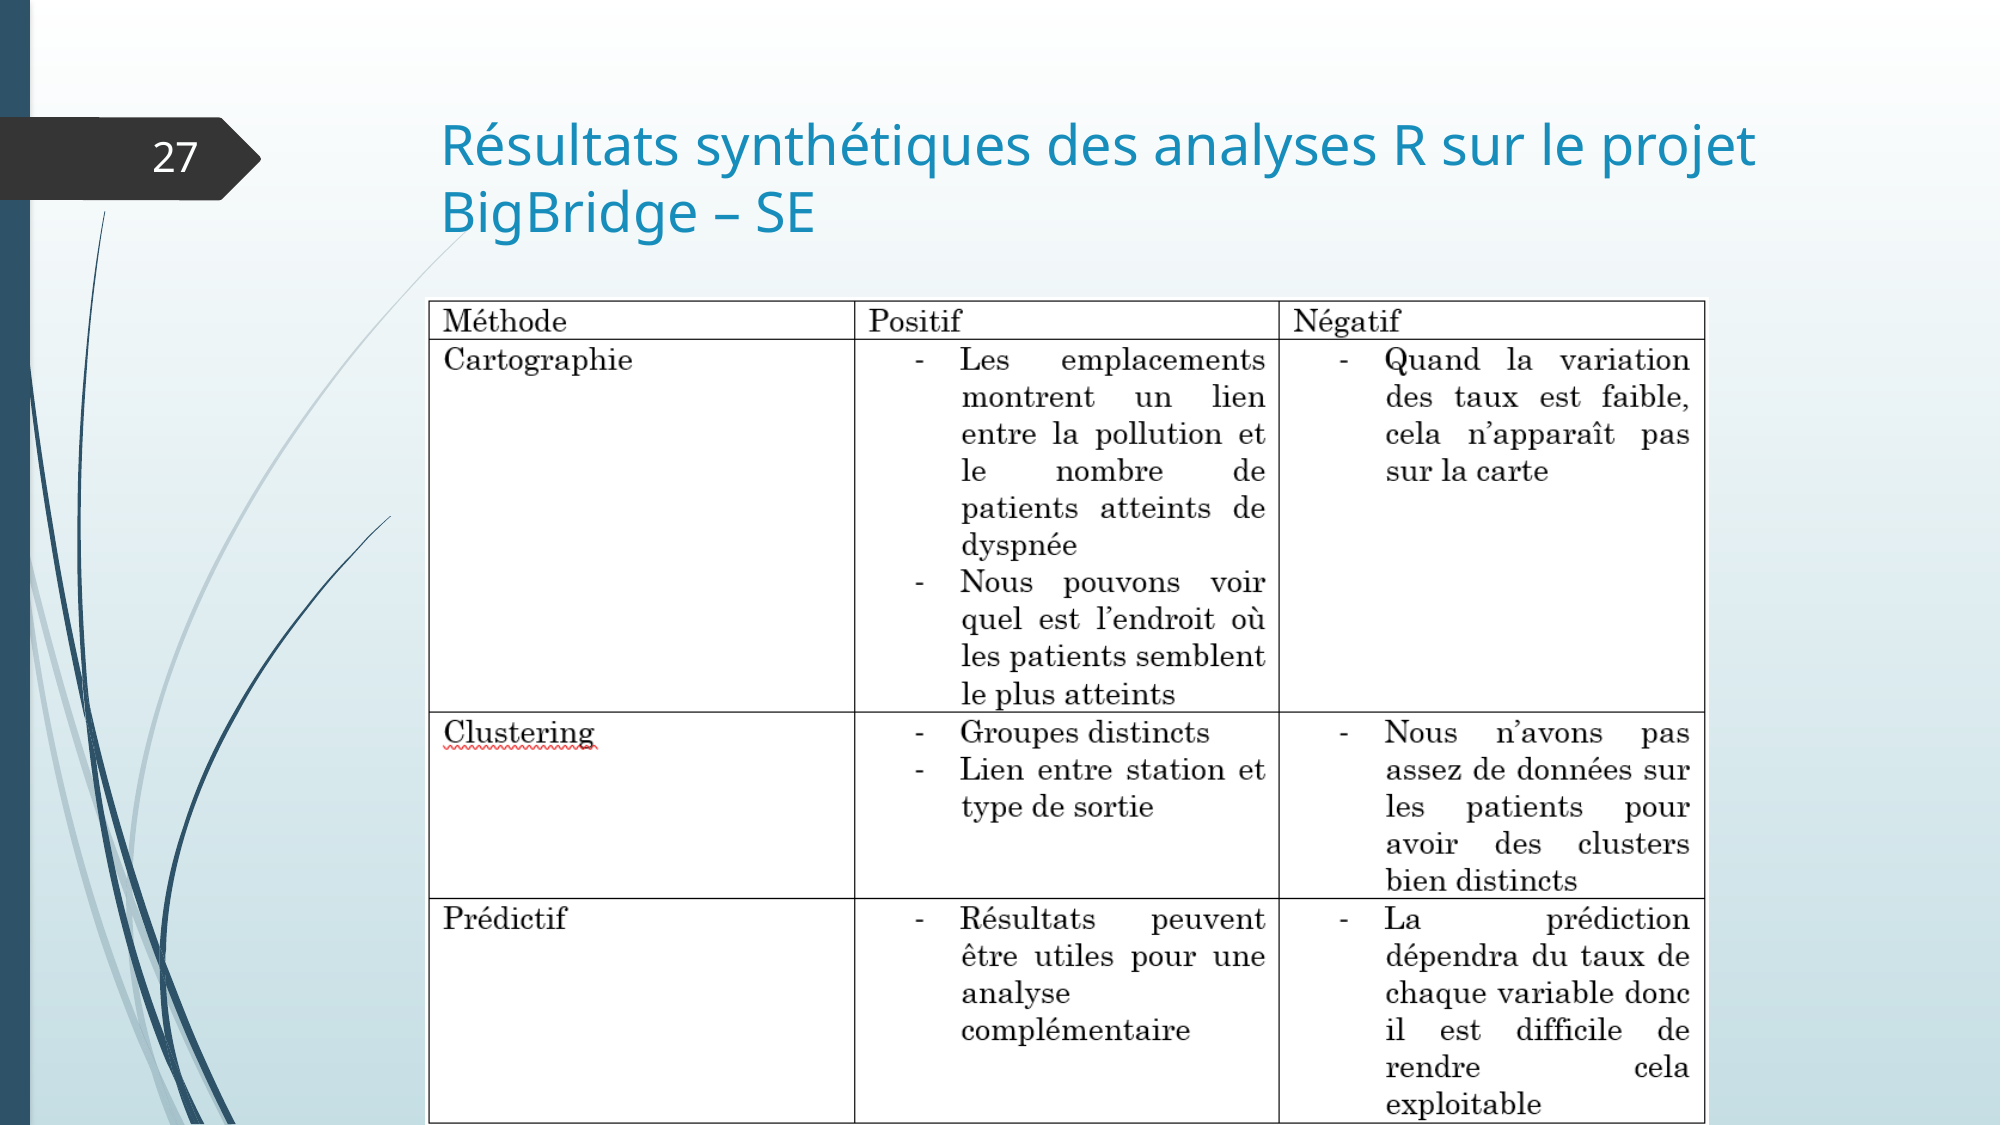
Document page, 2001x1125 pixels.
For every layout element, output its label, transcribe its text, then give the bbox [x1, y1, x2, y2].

slide_number 27 [87, 129, 216, 190]
picture [425, 296, 1709, 1125]
title Résultats synthétiques des analyses R sur le projet BigBridge – SE [425, 102, 1888, 313]
